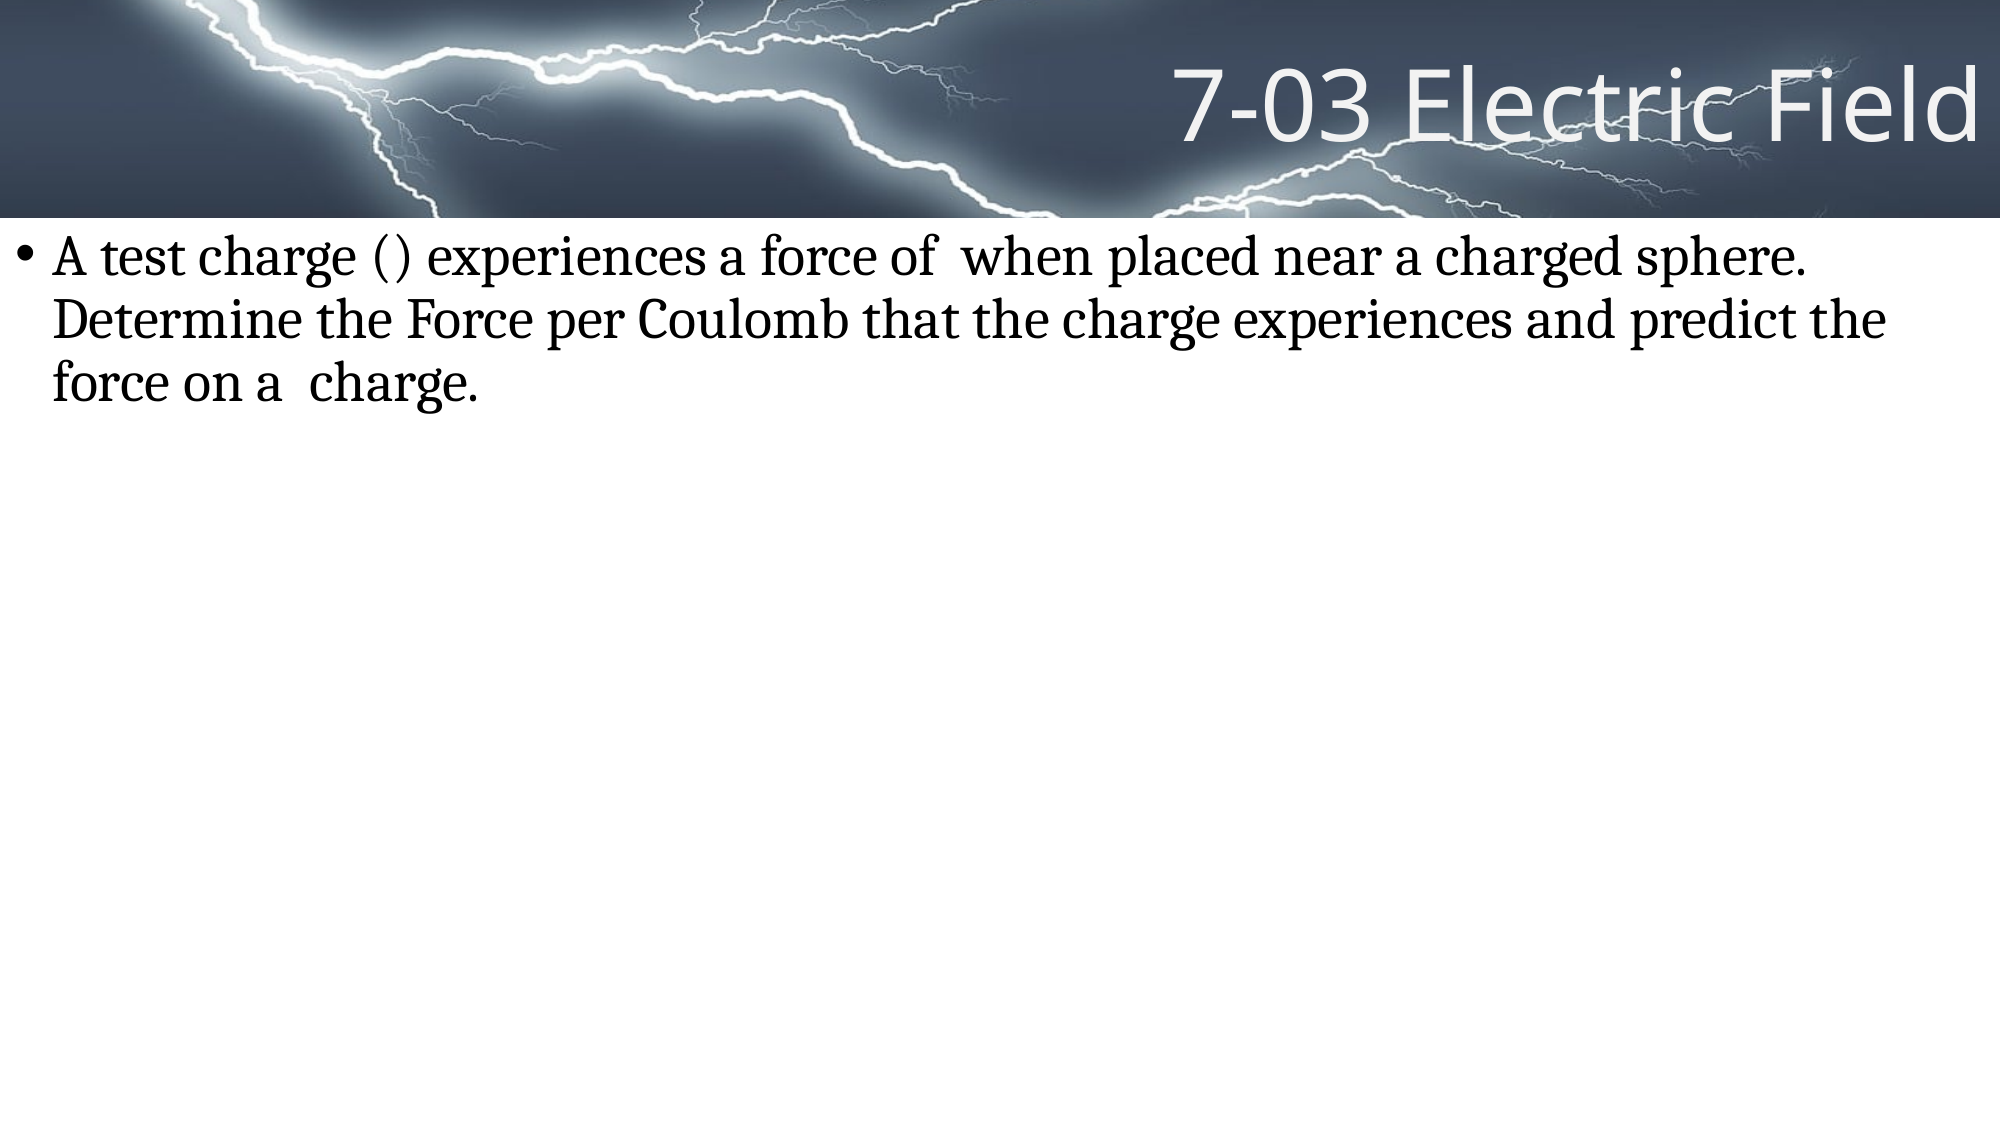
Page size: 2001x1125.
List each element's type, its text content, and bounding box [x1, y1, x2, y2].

title 7-03 Electric Field [0, 0, 2000, 218]
